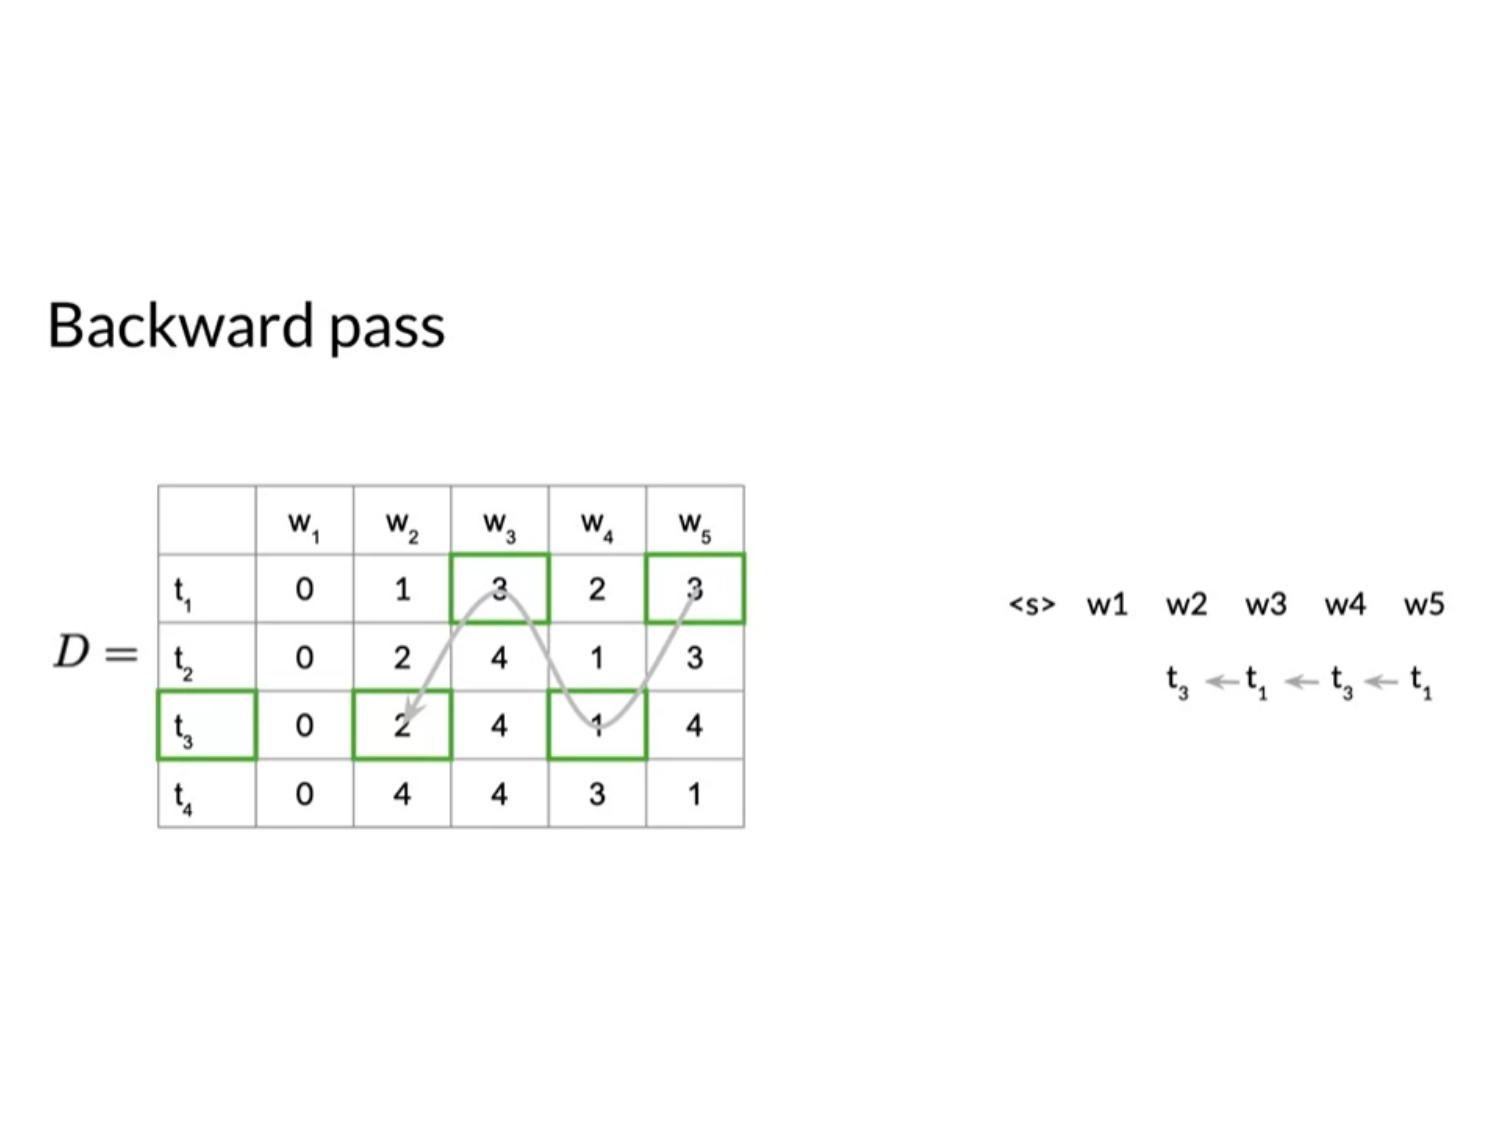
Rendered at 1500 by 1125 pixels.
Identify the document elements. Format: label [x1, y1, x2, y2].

picture [20, 284, 1480, 841]
